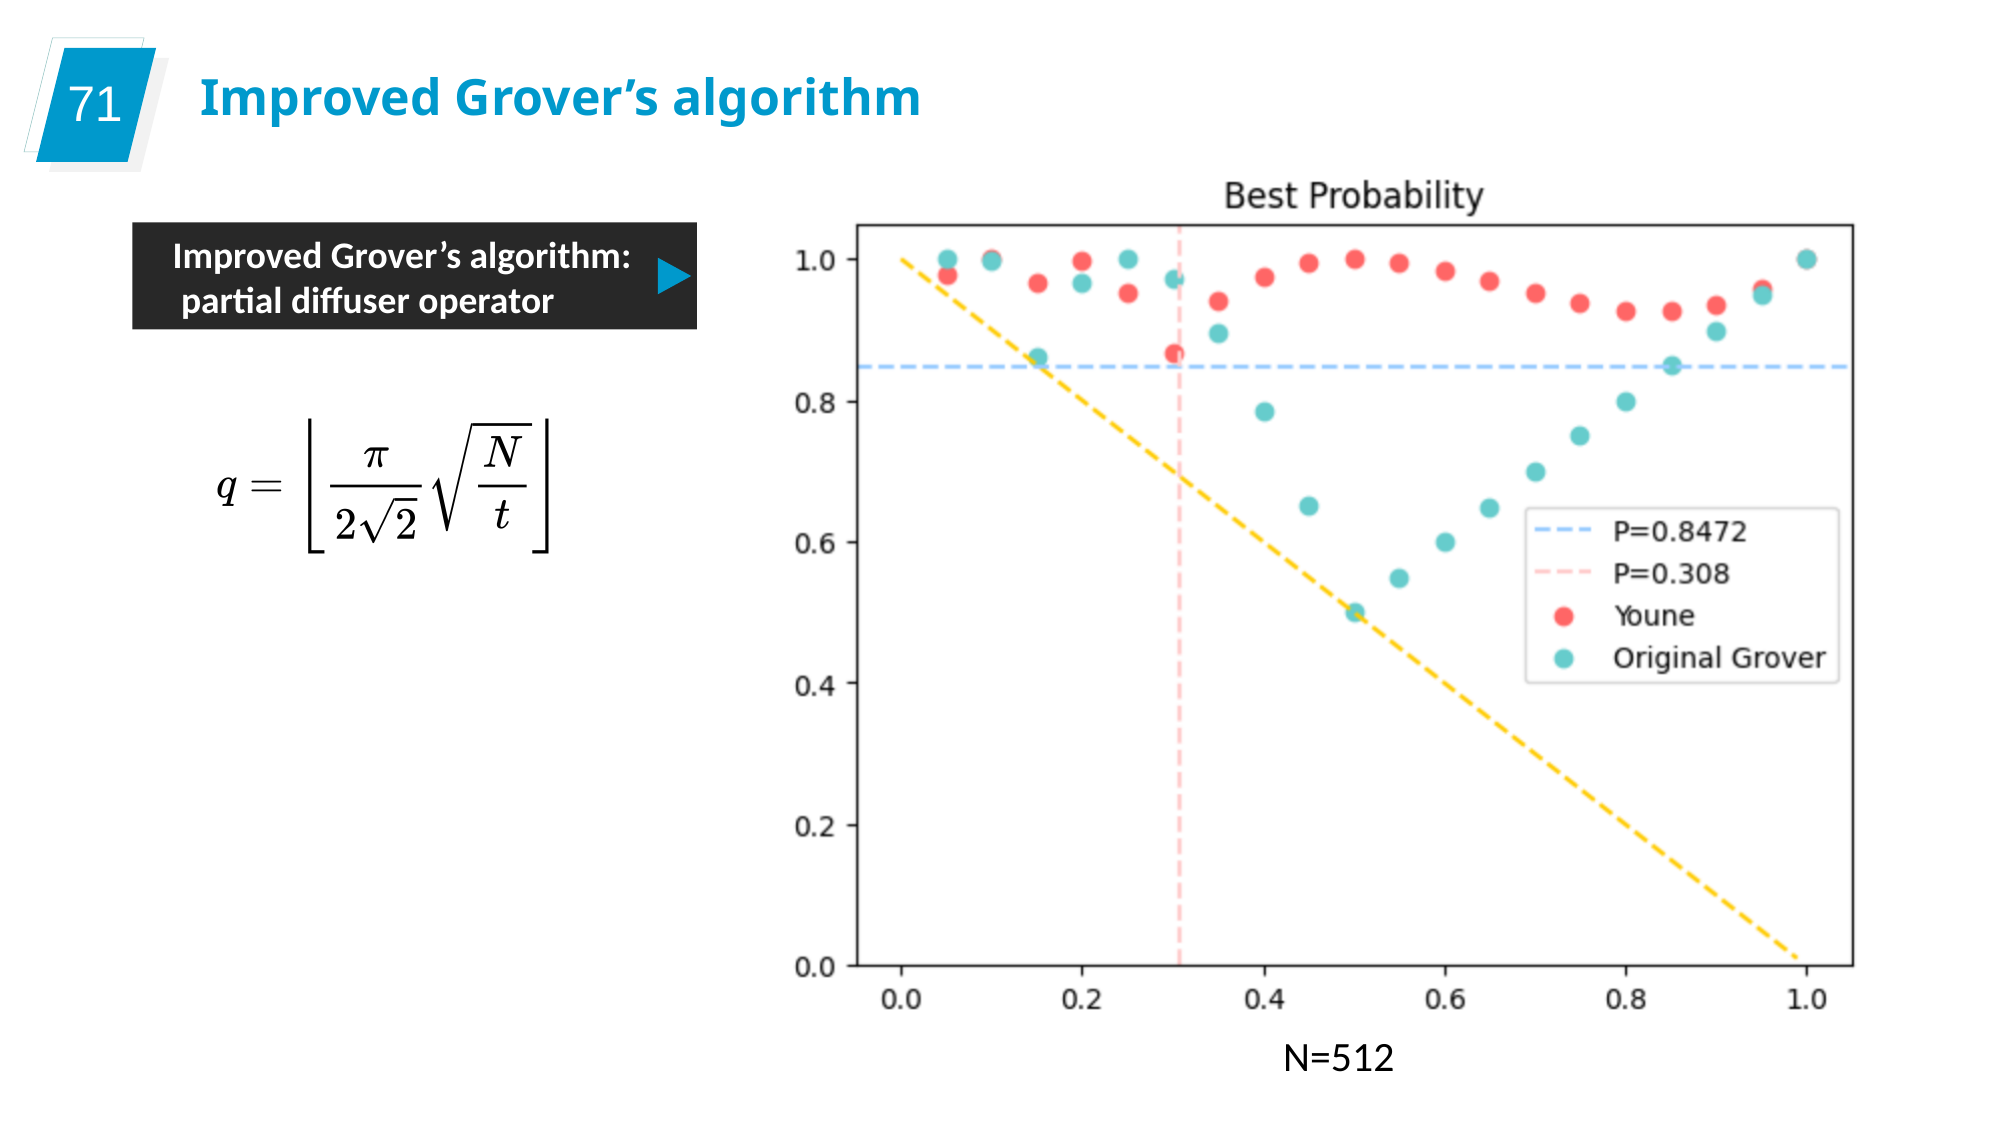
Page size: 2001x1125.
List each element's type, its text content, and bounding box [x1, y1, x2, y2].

text_box N=512 [1268, 1022, 1644, 1087]
text_box Improved Grover’s algorithm [185, 58, 1017, 133]
picture [767, 164, 1868, 1022]
picture [213, 414, 553, 558]
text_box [132, 222, 697, 330]
